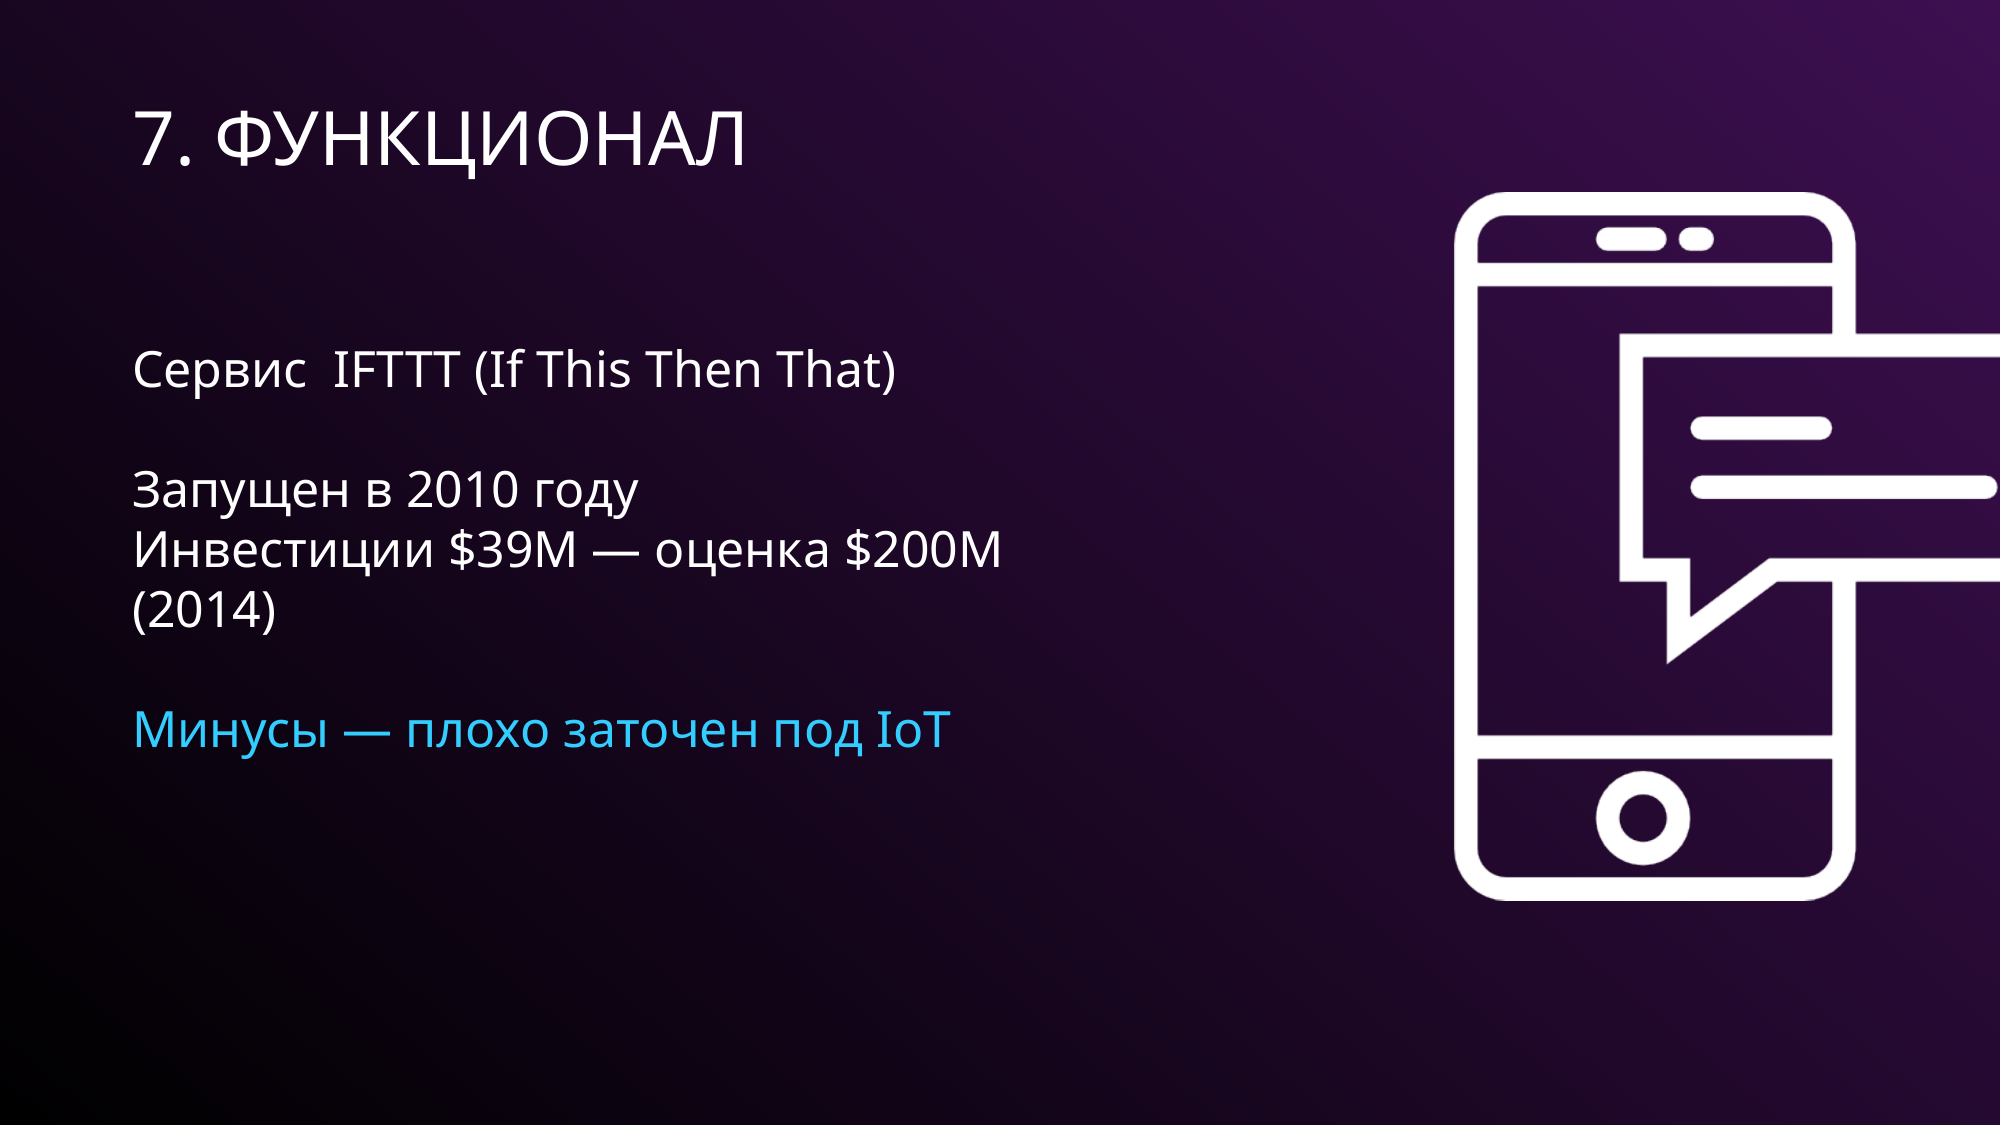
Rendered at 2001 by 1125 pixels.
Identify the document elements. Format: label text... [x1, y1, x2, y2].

picture [1407, 192, 2000, 901]
text_box Сервис IFTTT (If This Then That) Запущен в 2010 году Инвестиции $39М — оценка $200М (2014) Минусы — плохо заточен под IoT [117, 330, 1019, 765]
text_box 7. ФУНКЦИОНАЛ [117, 117, 1343, 176]
